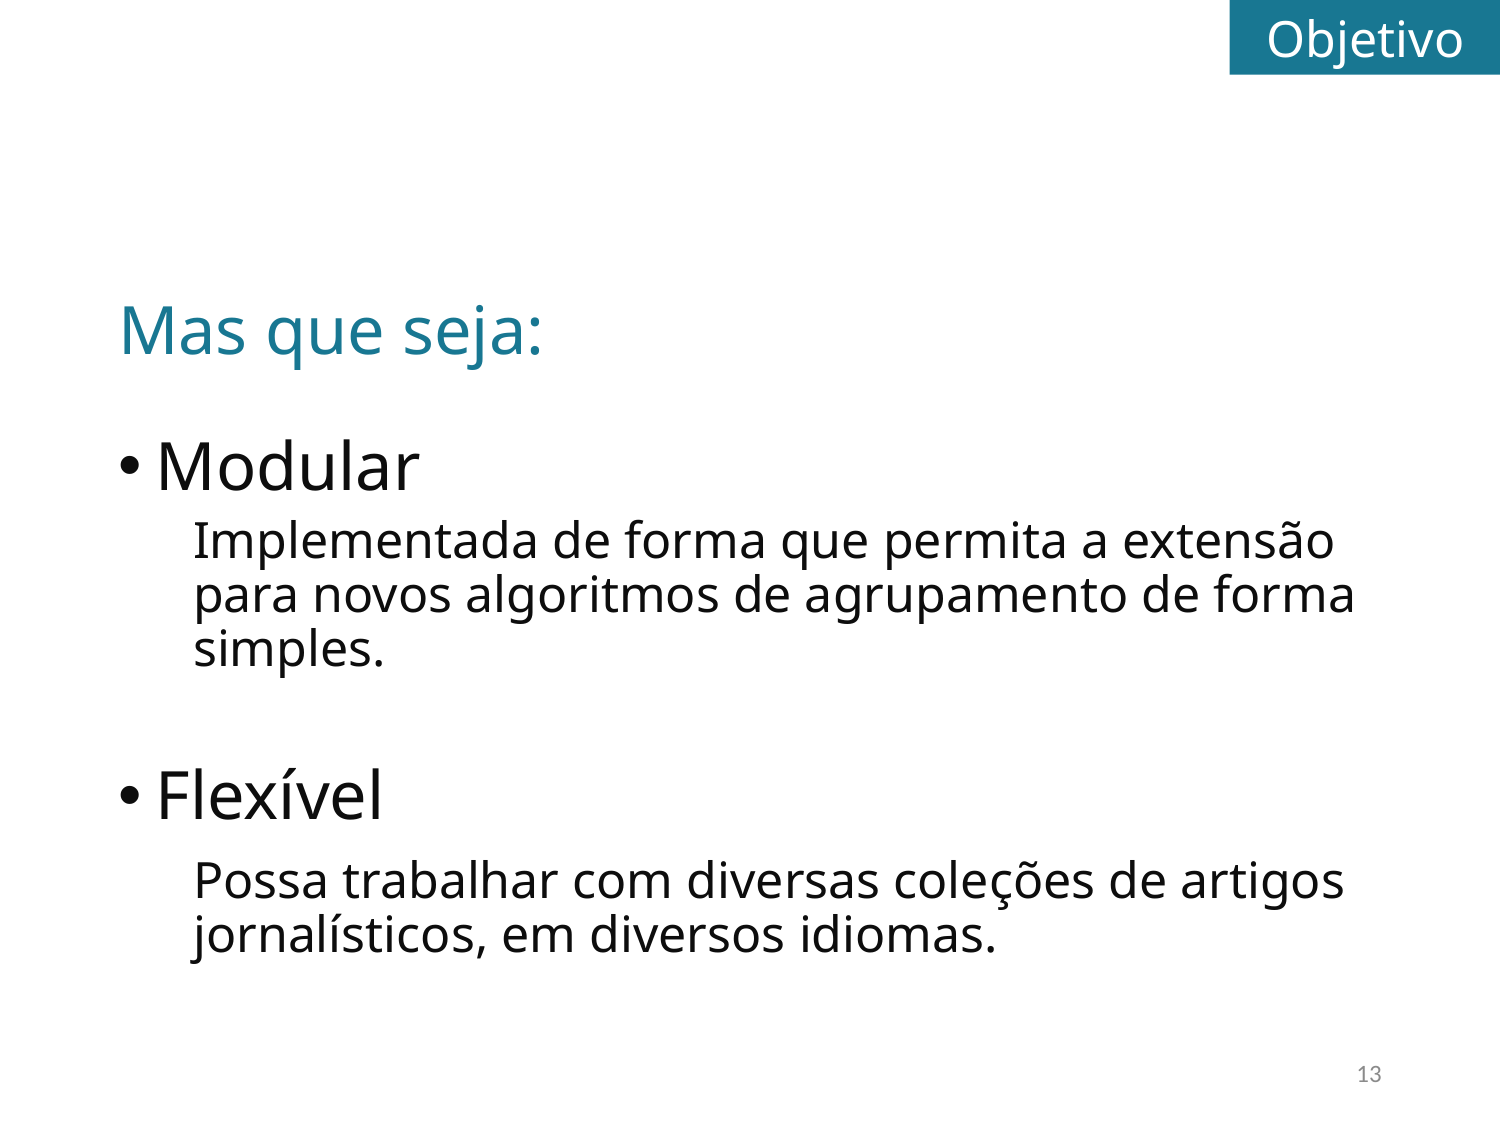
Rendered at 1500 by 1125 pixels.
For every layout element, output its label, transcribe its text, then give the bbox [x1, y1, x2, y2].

list Mas que seja: Modular Implementada de forma que permita a extensão para novos algoritmos de agrupamento de forma simples. Flexível Possa trabalhar com diversas coleções de artigos jornalísticos, em diversos idiomas. [103, 288, 1397, 971]
text_box Objetivo [1229, 0, 1500, 75]
slide_number 13 [1059, 1042, 1397, 1103]
